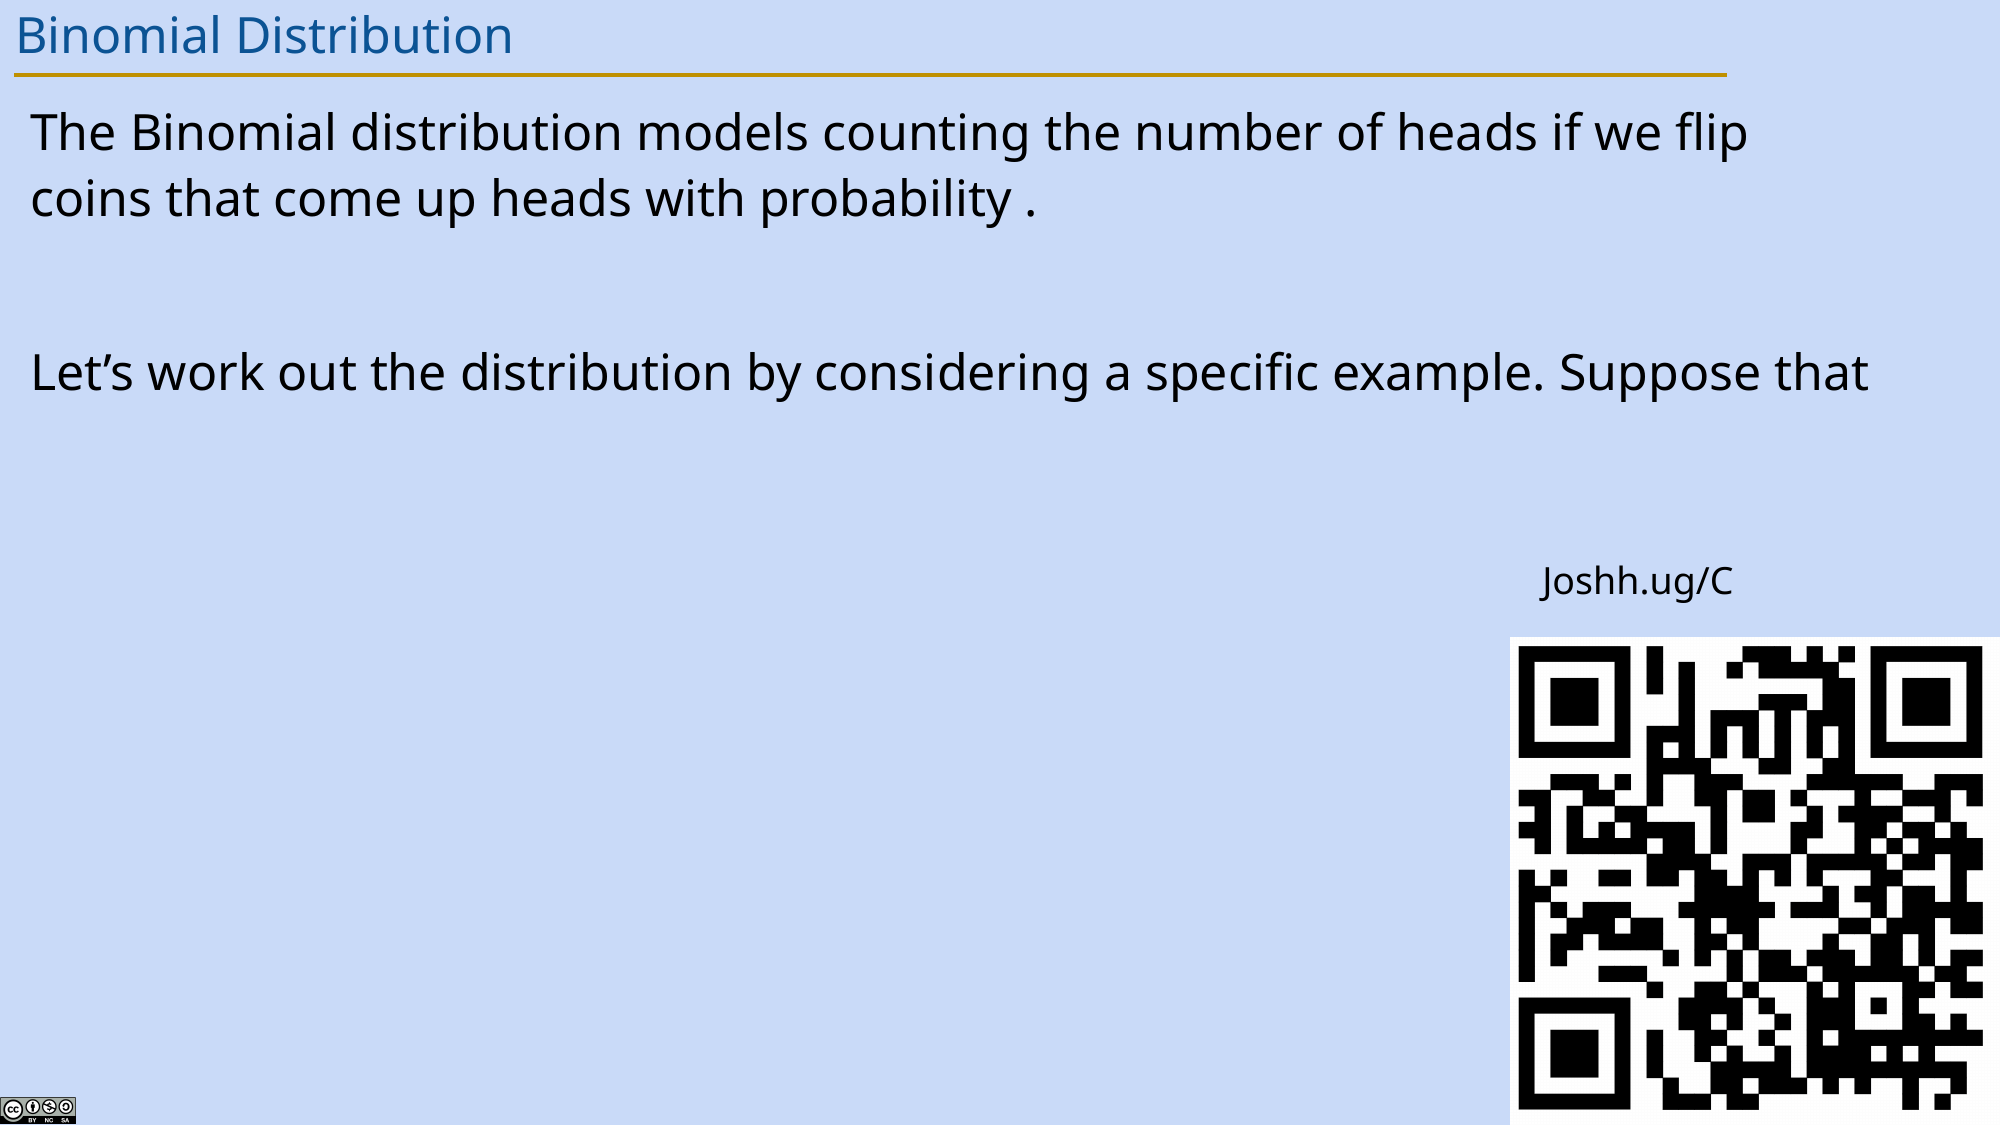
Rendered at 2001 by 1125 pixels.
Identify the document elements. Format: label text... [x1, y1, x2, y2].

text_box Joshh.ug/C [1527, 549, 1926, 610]
title Binomial Distribution [0, 0, 1725, 75]
picture [1510, 636, 2000, 1125]
picture [0, 1097, 76, 1124]
